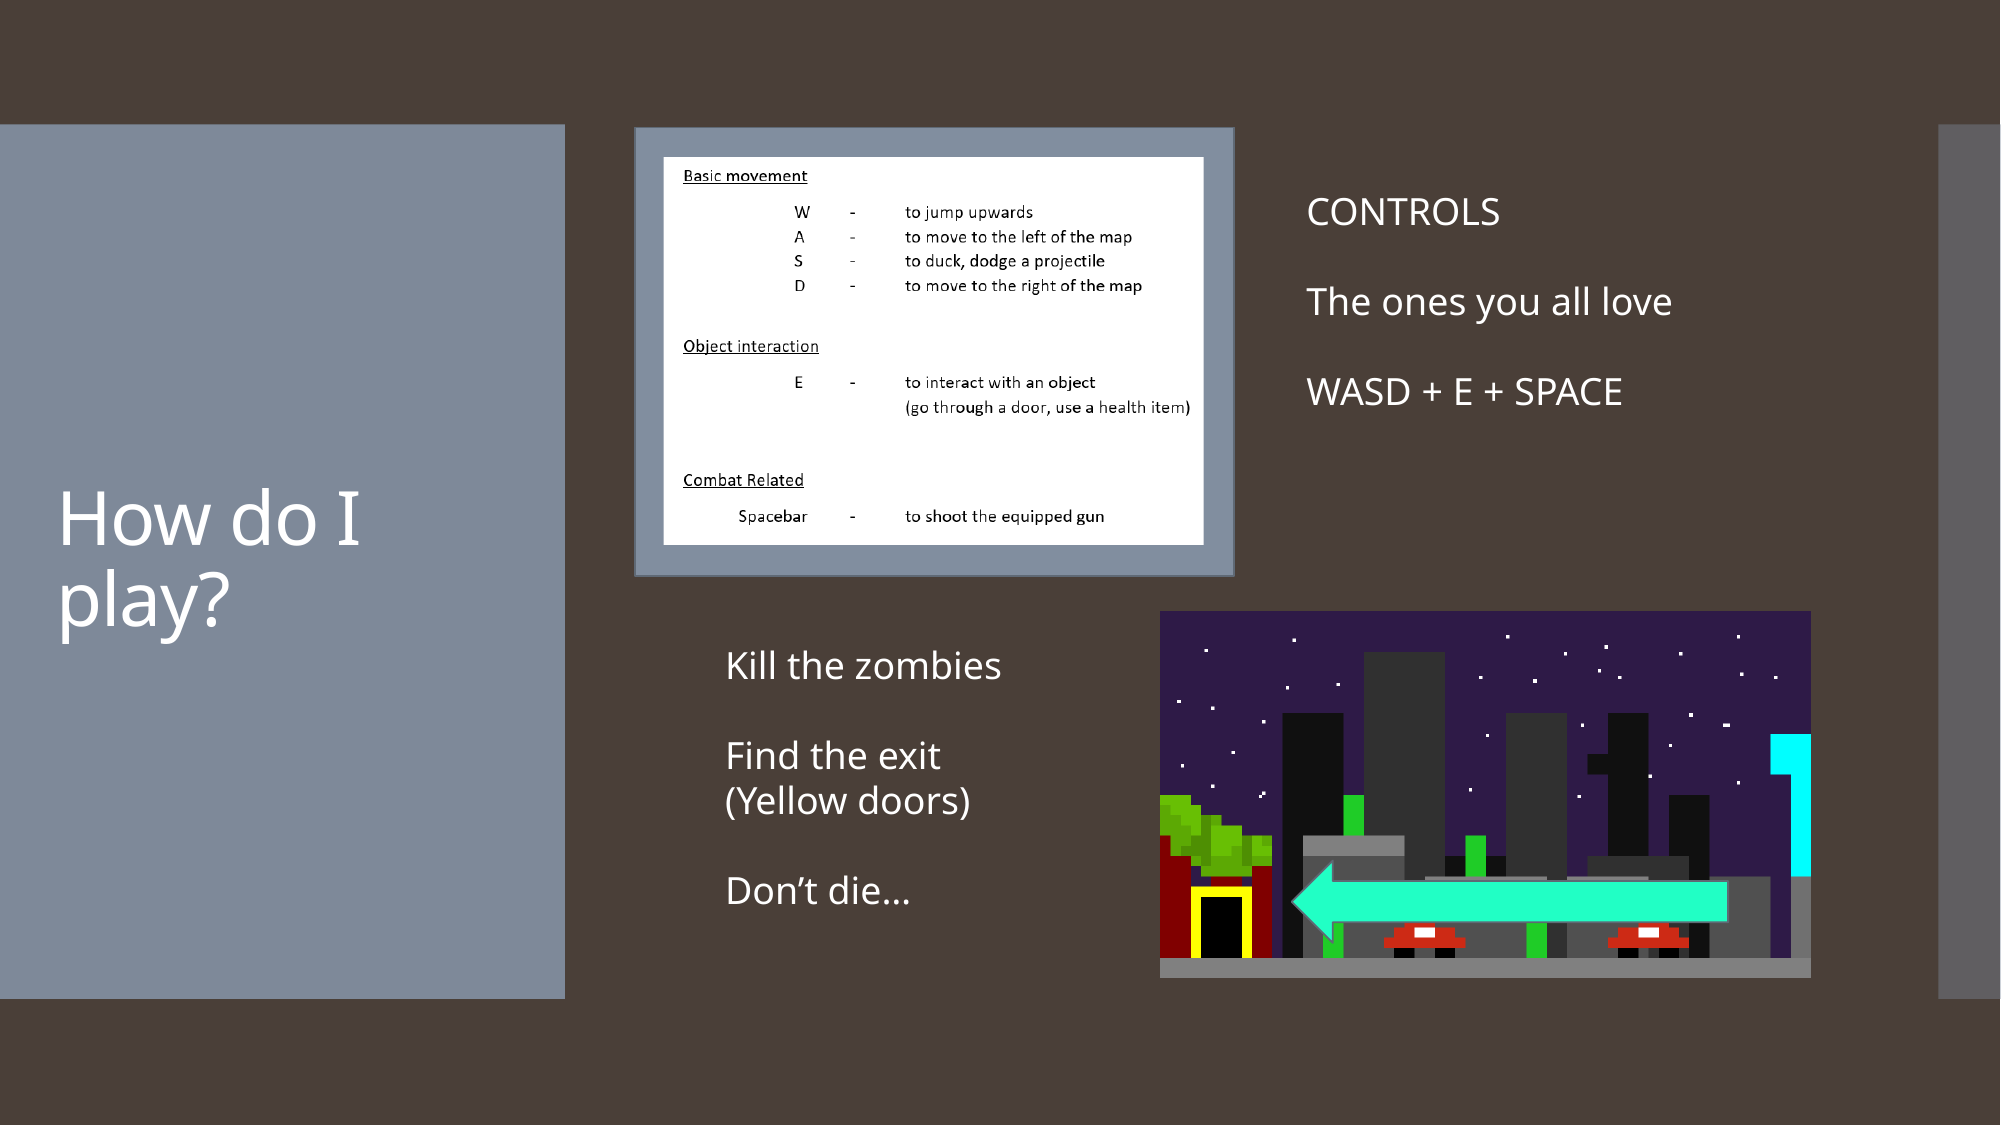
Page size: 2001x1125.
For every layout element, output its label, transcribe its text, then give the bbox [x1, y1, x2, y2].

picture [663, 156, 1204, 545]
text_box [634, 127, 1235, 577]
text_box Kill the zombies Find the exit (Yellow doors) Don’t die… [710, 634, 1079, 920]
text_box CONTROLS The ones you all love WASD + E + SPACE [1291, 180, 1758, 421]
picture [1160, 611, 1811, 978]
title How do I play? [41, 184, 525, 940]
